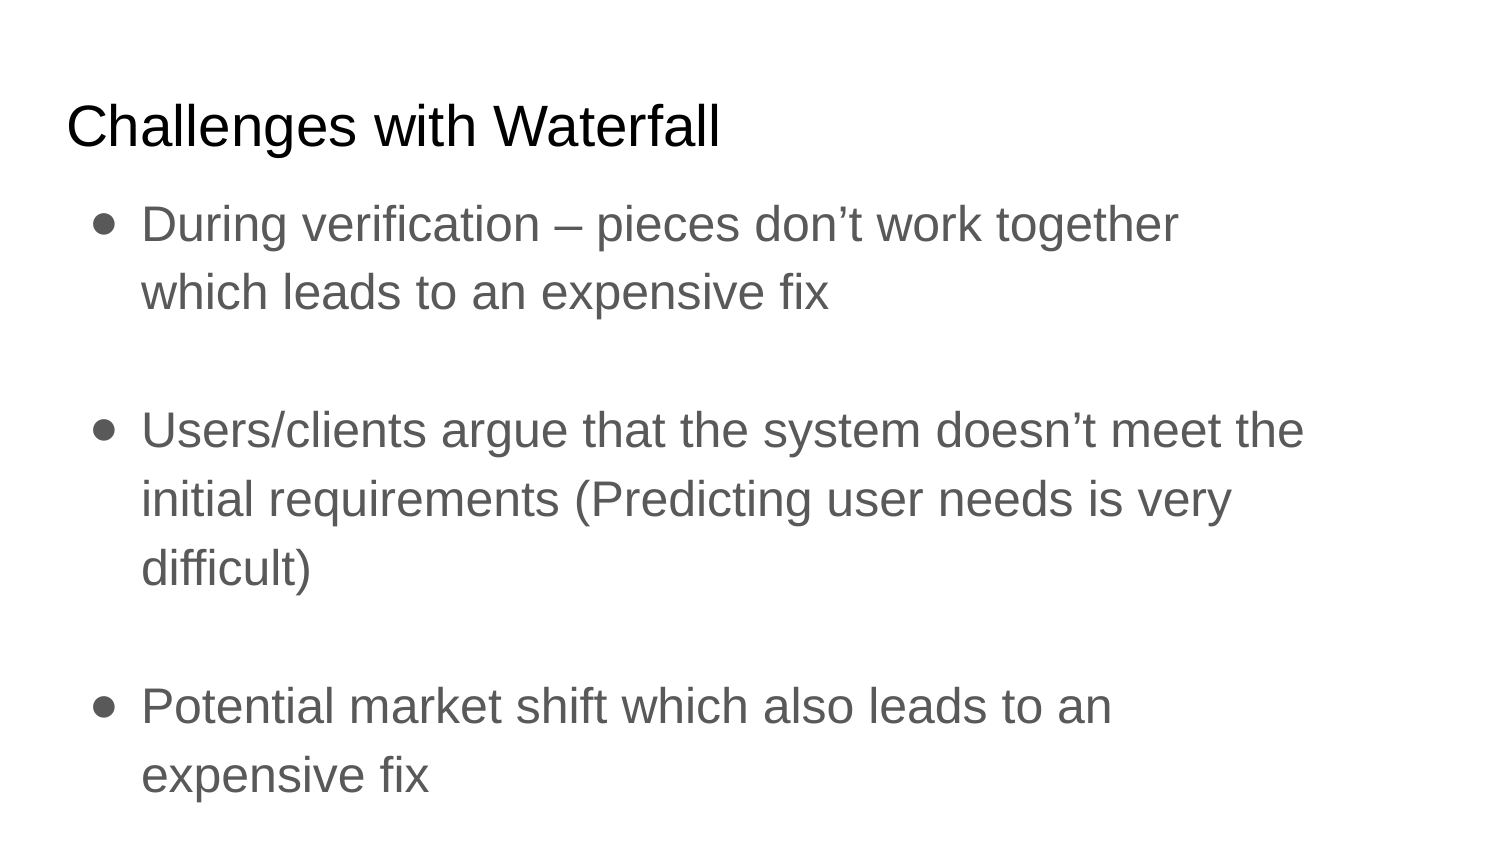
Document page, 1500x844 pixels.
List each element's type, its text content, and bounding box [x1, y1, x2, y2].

title Challenges with Waterfall [51, 72, 1449, 167]
list During verification – pieces don’t work together which leads to an expensive fix Users/clients argue that the system doesn’t meet the initial requirements (Predicting user needs is very difficult) Potential market shift which also leads to an expensive fix [51, 166, 1329, 728]
